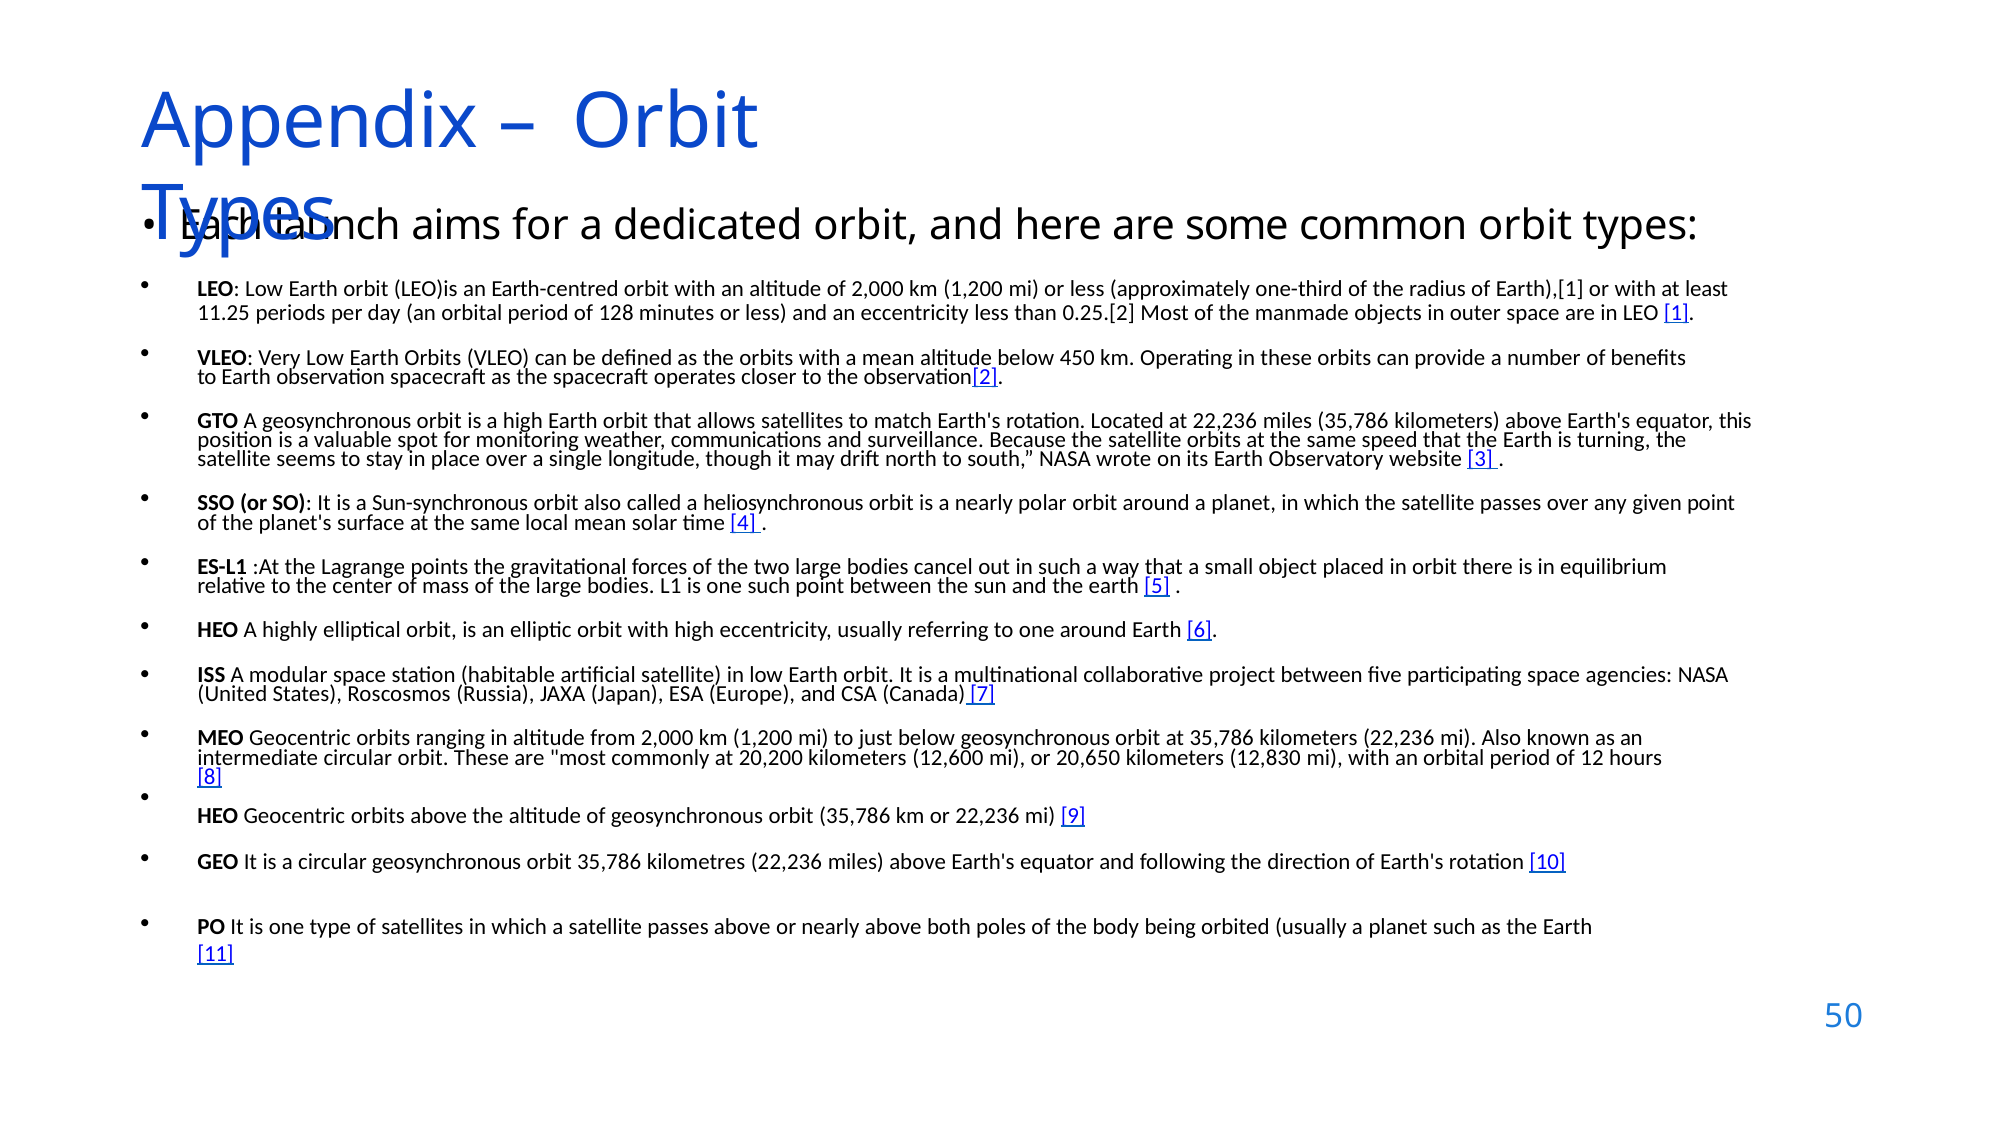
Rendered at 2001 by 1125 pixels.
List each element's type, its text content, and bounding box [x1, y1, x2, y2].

text_box Each launch aims for a dedicated orbit, and here are some common orbit types: LEO: Low Earth orbit (LEO)is an Earth-centred orbit with an altitude of 2,000 km (1,200 mi) or less (approximately one-third of the radius of Earth),[1] or with at least 11.25 periods per day (an orbital period of 128 minutes or less) and an eccentricity less than 0.25.[2] Most of the manmade objects in outer space are in LEO [1]. VLEO: Very Low Earth Orbits (VLEO) can be defined as the orbits with a mean altitude below 450 km. Operating in these orbits can provide a number of benefits to Earth observation spacecraft as the spacecraft operates closer to the observation[2]. GTO A geosynchronous orbit is a high Earth orbit that allows satellites to match Earth's rotation. Located at 22,236 miles (35,786 kilometers) above Earth's equator, this position is a valuable spot for monitoring weather, communications and surveillance. Because the satellite orbits at the same speed that the Earth is turning, the satellite seems to stay in place over a single longitude, though it may drift north to south,” NASA wrote on its Earth Observatory website [3] . SSO (or SO): It is a Sun-synchronous orbit also called a heliosynchronous orbit is a nearly polar orbit around a planet, in which the satellite passes over any given point of the planet's surface at the same local mean solar time [4] . ES-L1 :At the Lagrange points the gravitational forces of the two large bodies cancel out in such a way that a small object placed in orbit there is in equilibrium relative to the center of mass of the large bodies. L1 is one such point between the sun and the earth [5] . [139, 196, 1758, 598]
title Appendix – Orbit Types [139, 68, 921, 259]
text_box ISS A modular space station (habitable artificial satellite) in low Earth orbit. It is a multinational collaborative project between five participating space agencies: NASA (United States), Roscosmos (Russia), JAXA (Japan), ESA (Europe), and CSA (Canada) [7] [195, 656, 1731, 706]
slide_number 50 [1817, 1001, 1873, 1125]
text_box HEO A highly elliptical orbit, is an elliptic orbit with high eccentricity, usually referring to one around Earth [6].  [139, 612, 1220, 686]
text_box GEO It is a circular geosynchronous orbit 35,786 kilometres (22,236 miles) above Earth's equator and following the direction of Earth's rotation [10] PO It is one type of satellites in which a satellite passes above or nearly above both poles of the body being orbited (usually a planet such as the Earth [11] [139, 844, 1630, 967]
text_box MEO Geocentric orbits ranging in altitude from 2,000 km (1,200 mi) to just below geosynchronous orbit at 35,786 kilometers (22,236 mi). Also known as an intermediate circular orbit. These are "most commonly at 20,200 kilometers (12,600 mi), or 20,650 kilometers (12,830 mi), with an orbital period of 12 hours [8] HEO Geocentric orbits above the altitude of geosynchronous orbit (35,786 km or 22,236 mi) [9] [139, 720, 1690, 829]
